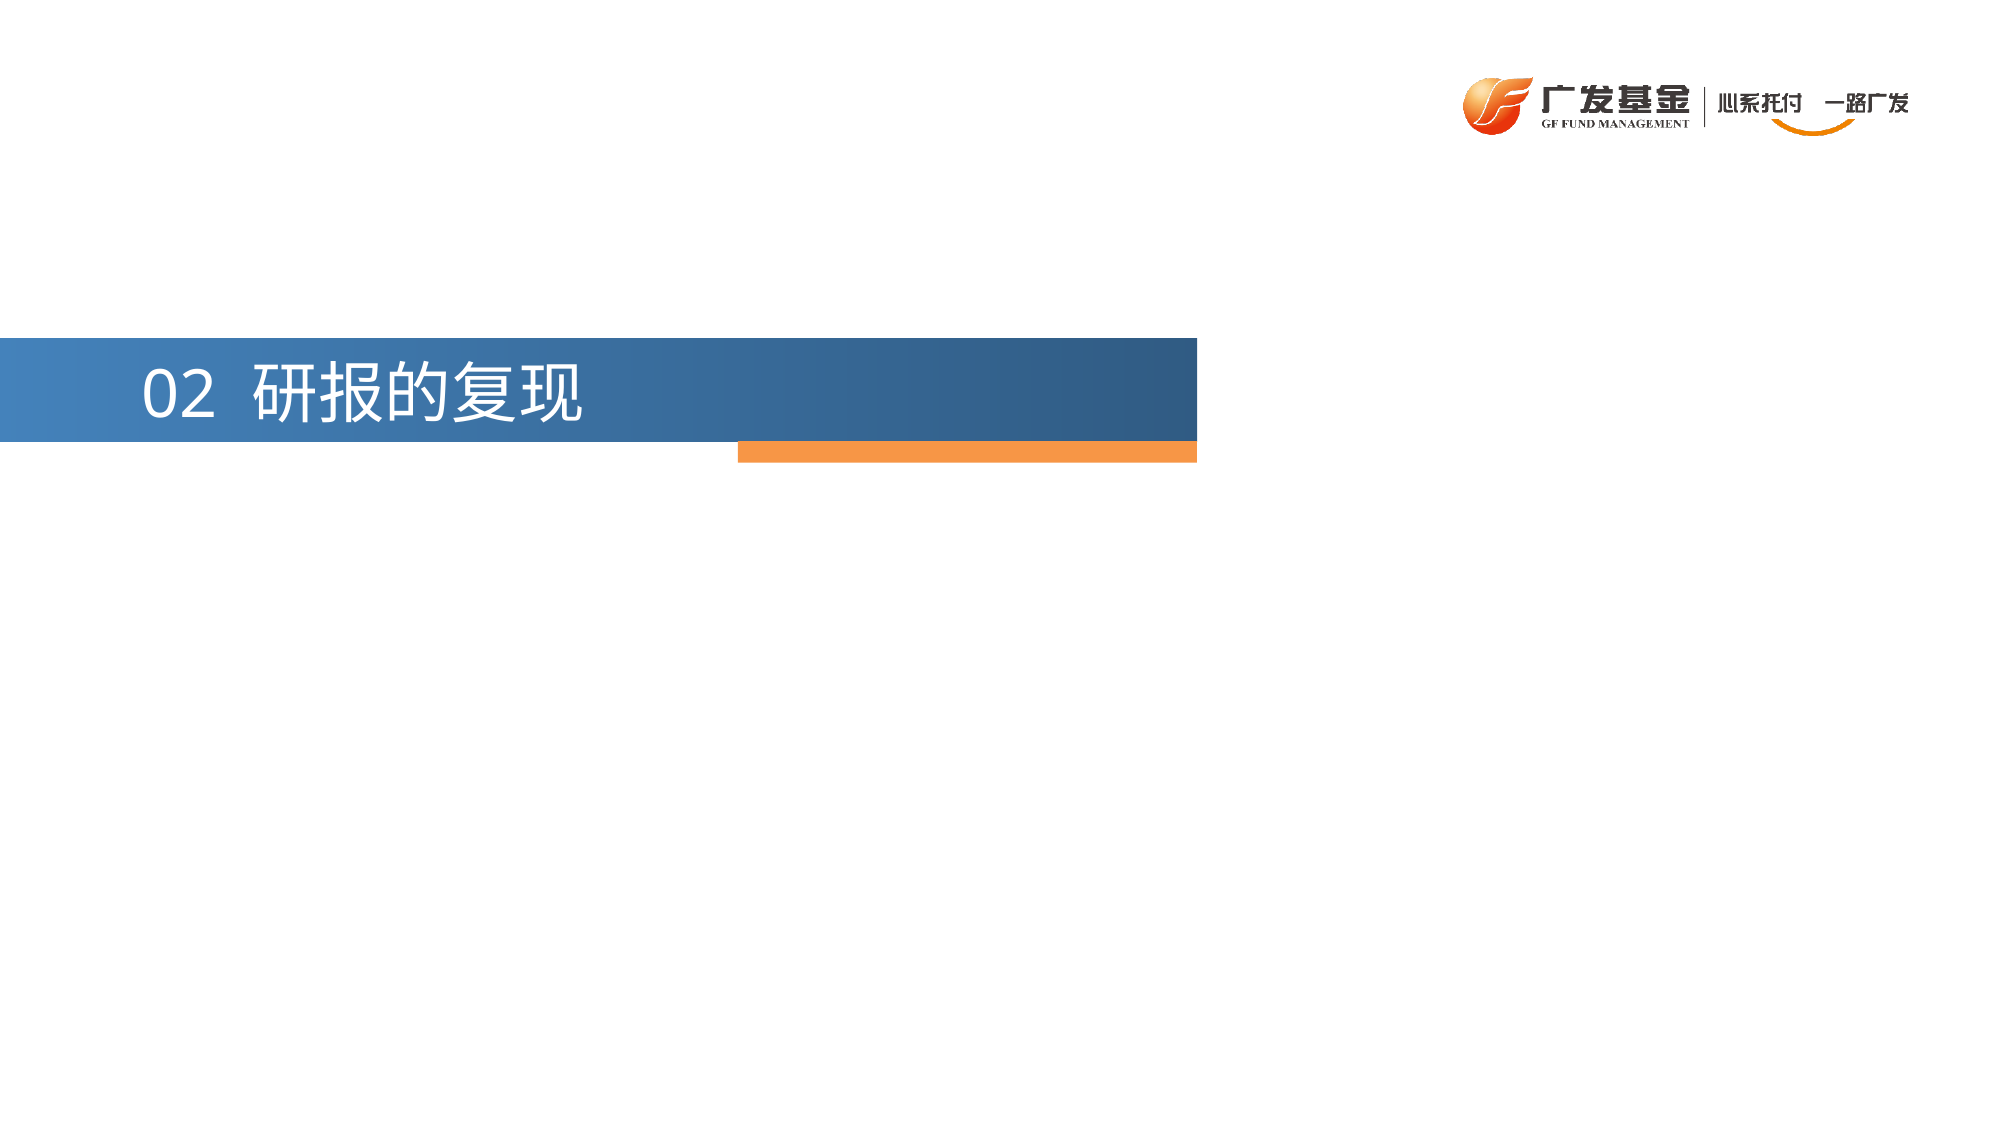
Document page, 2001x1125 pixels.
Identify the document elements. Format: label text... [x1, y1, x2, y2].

list 02 研报的复现 [126, 354, 748, 428]
picture [1463, 76, 1908, 136]
